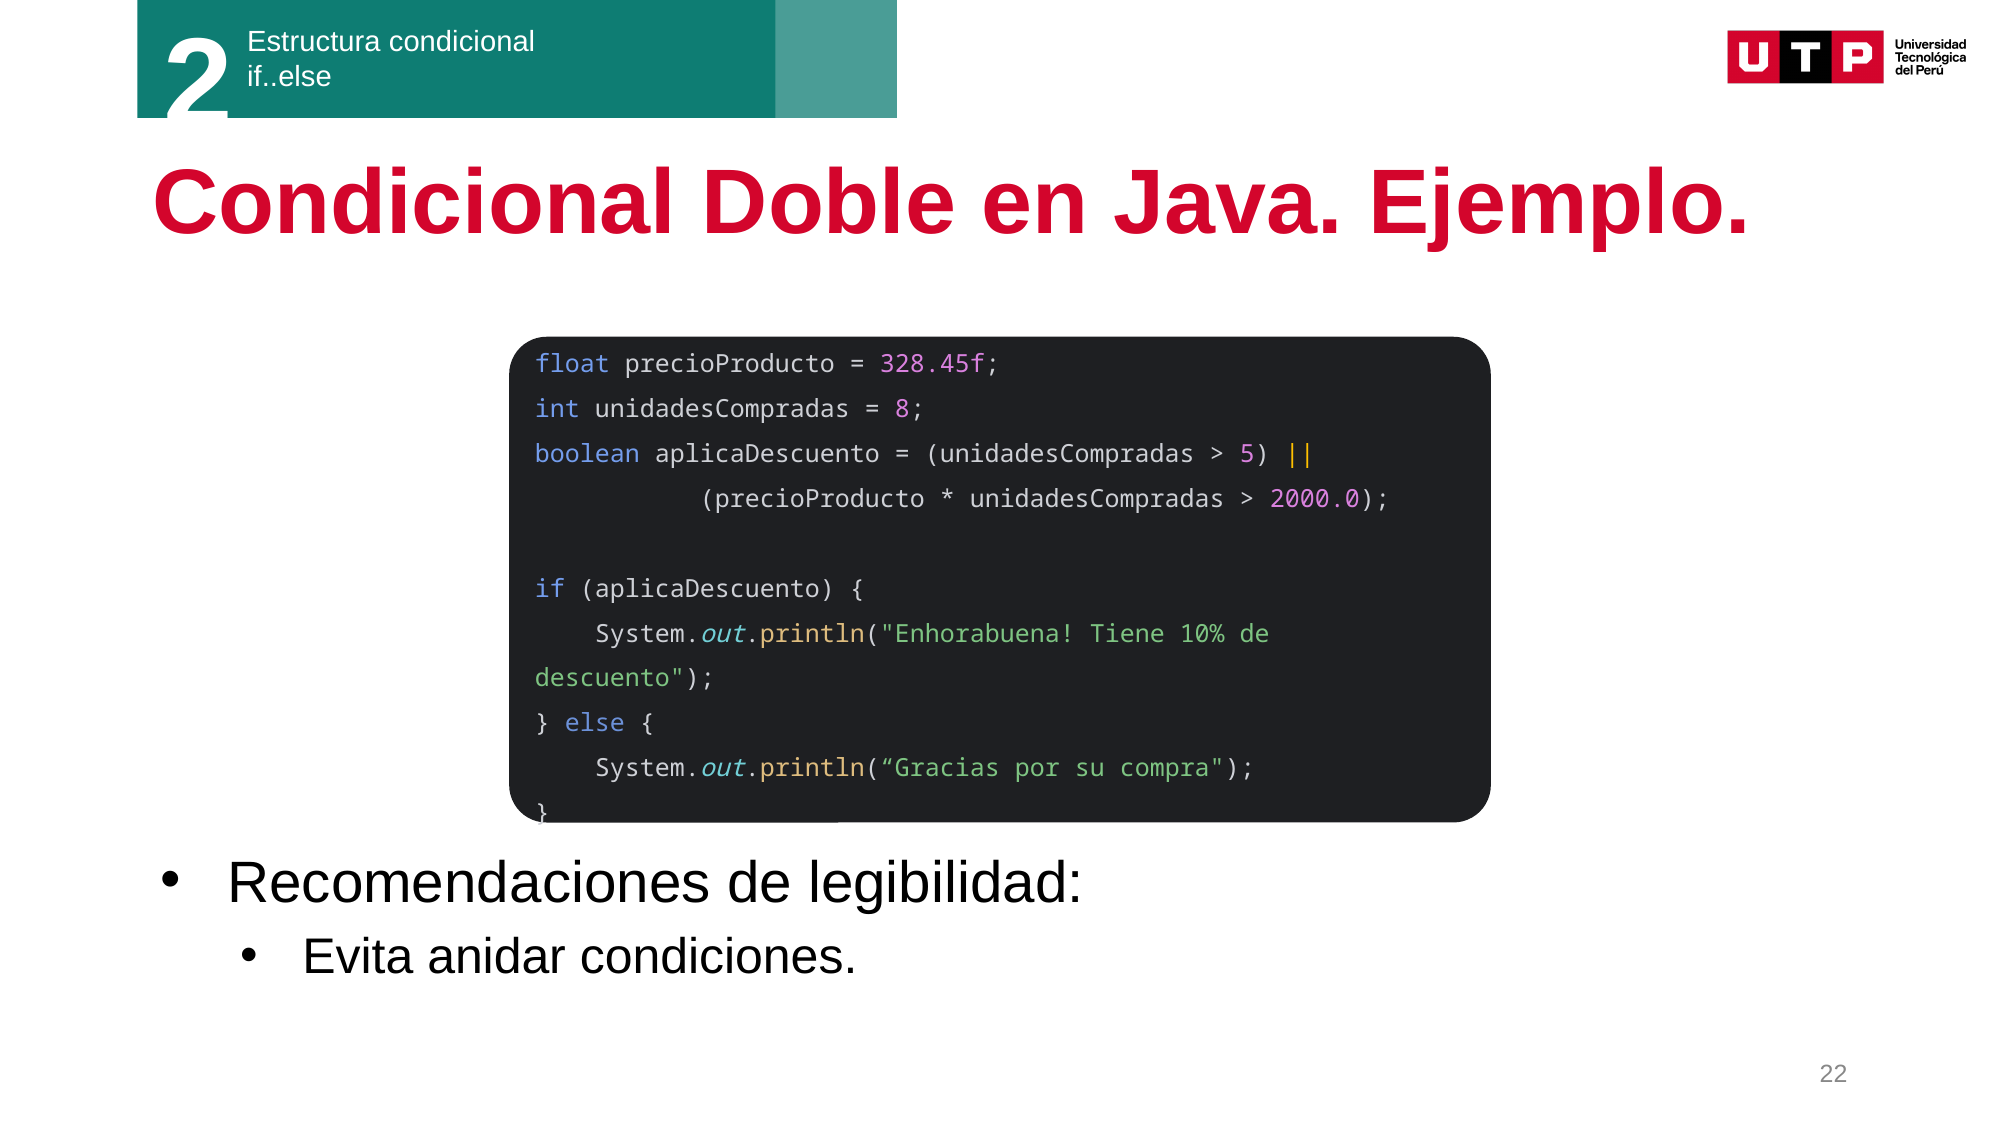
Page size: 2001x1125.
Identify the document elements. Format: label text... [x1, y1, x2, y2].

text_box float precioProducto = 328.45f; int unidadesCompradas = 8; boolean aplicaDescuento = (unidadesCompradas > 5) || (precioProducto * unidadesCompradas > 2000.0); if (aplicaDescuento) { System.out.println("Enhorabuena! Tiene 10% de descuento"); } else { System.out.println(“Gracias por su compra"); } [509, 336, 1491, 823]
slide_number 22 [1412, 1042, 1863, 1103]
list Recomendaciones de legibilidad: Evita anidar condiciones. [137, 836, 1863, 1037]
picture [1716, 22, 1973, 89]
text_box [137, 0, 898, 160]
title Condicional Doble en Java. Ejemplo. [137, 139, 1863, 269]
